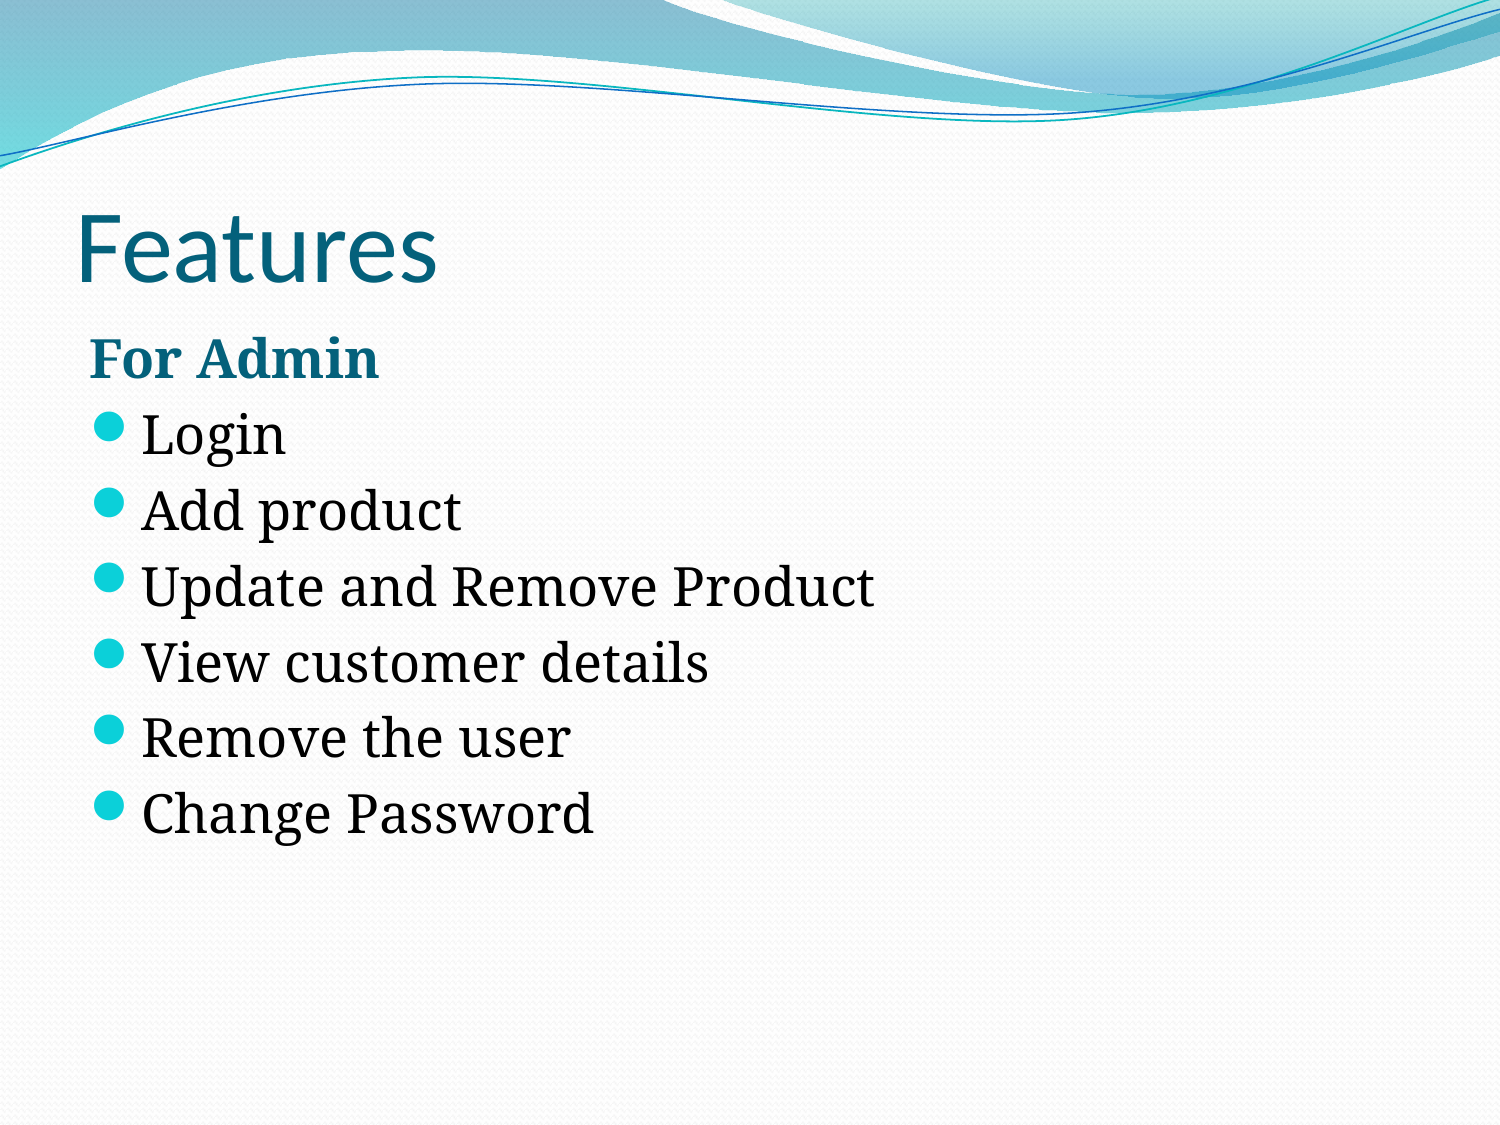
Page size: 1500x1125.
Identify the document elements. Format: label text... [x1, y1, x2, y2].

title Features [75, 115, 1425, 303]
list For Admin Login Add product Update and Remove Product View customer details Remove the user Change Password [75, 317, 1313, 1038]
